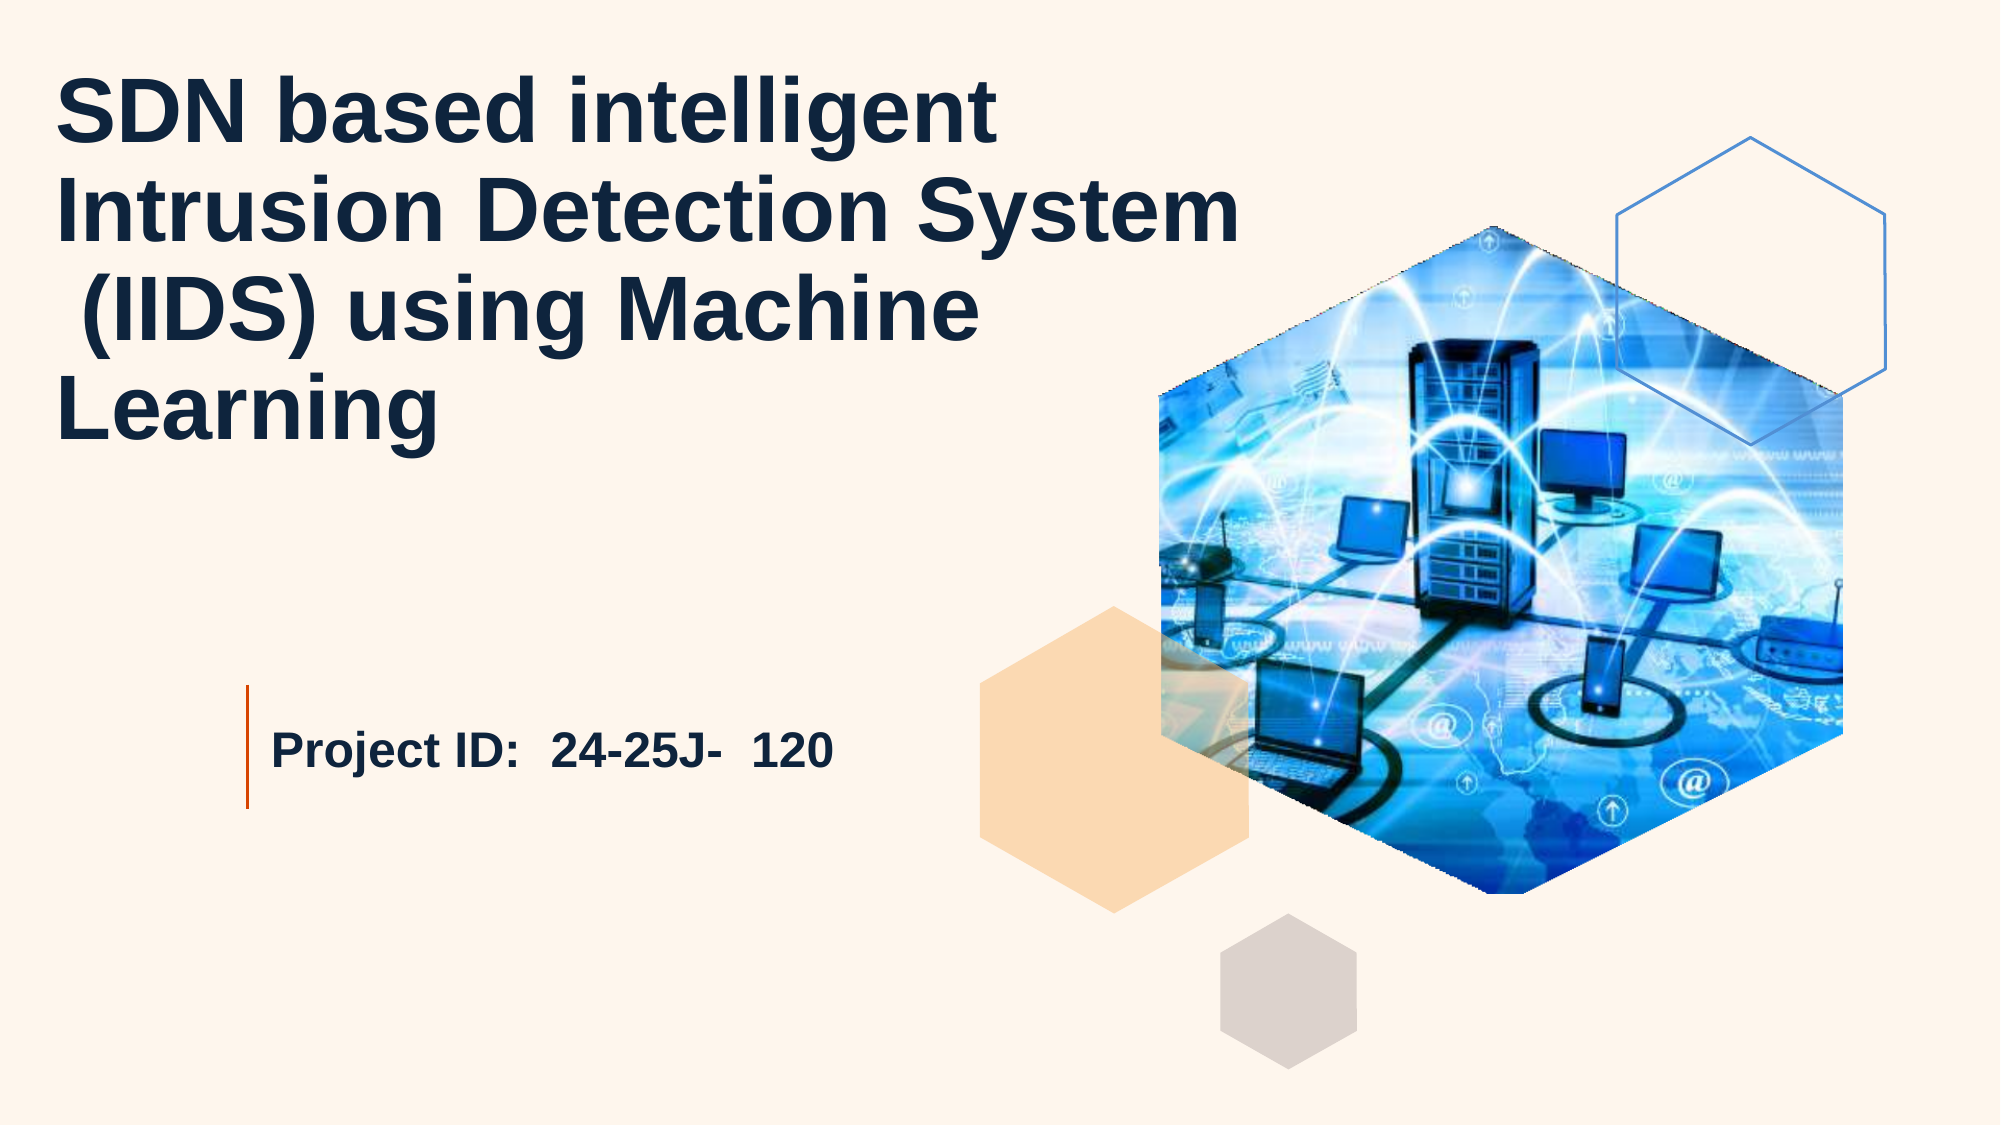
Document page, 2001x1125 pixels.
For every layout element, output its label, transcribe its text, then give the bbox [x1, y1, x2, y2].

text_box [1220, 922, 1357, 1070]
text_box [979, 135, 1888, 914]
text_box SDN based intelligent Intrusion Detection System (IIDS) using Machine Learning [53, 47, 1243, 458]
text_box Project ID: 24-25J- 120 [268, 715, 863, 778]
